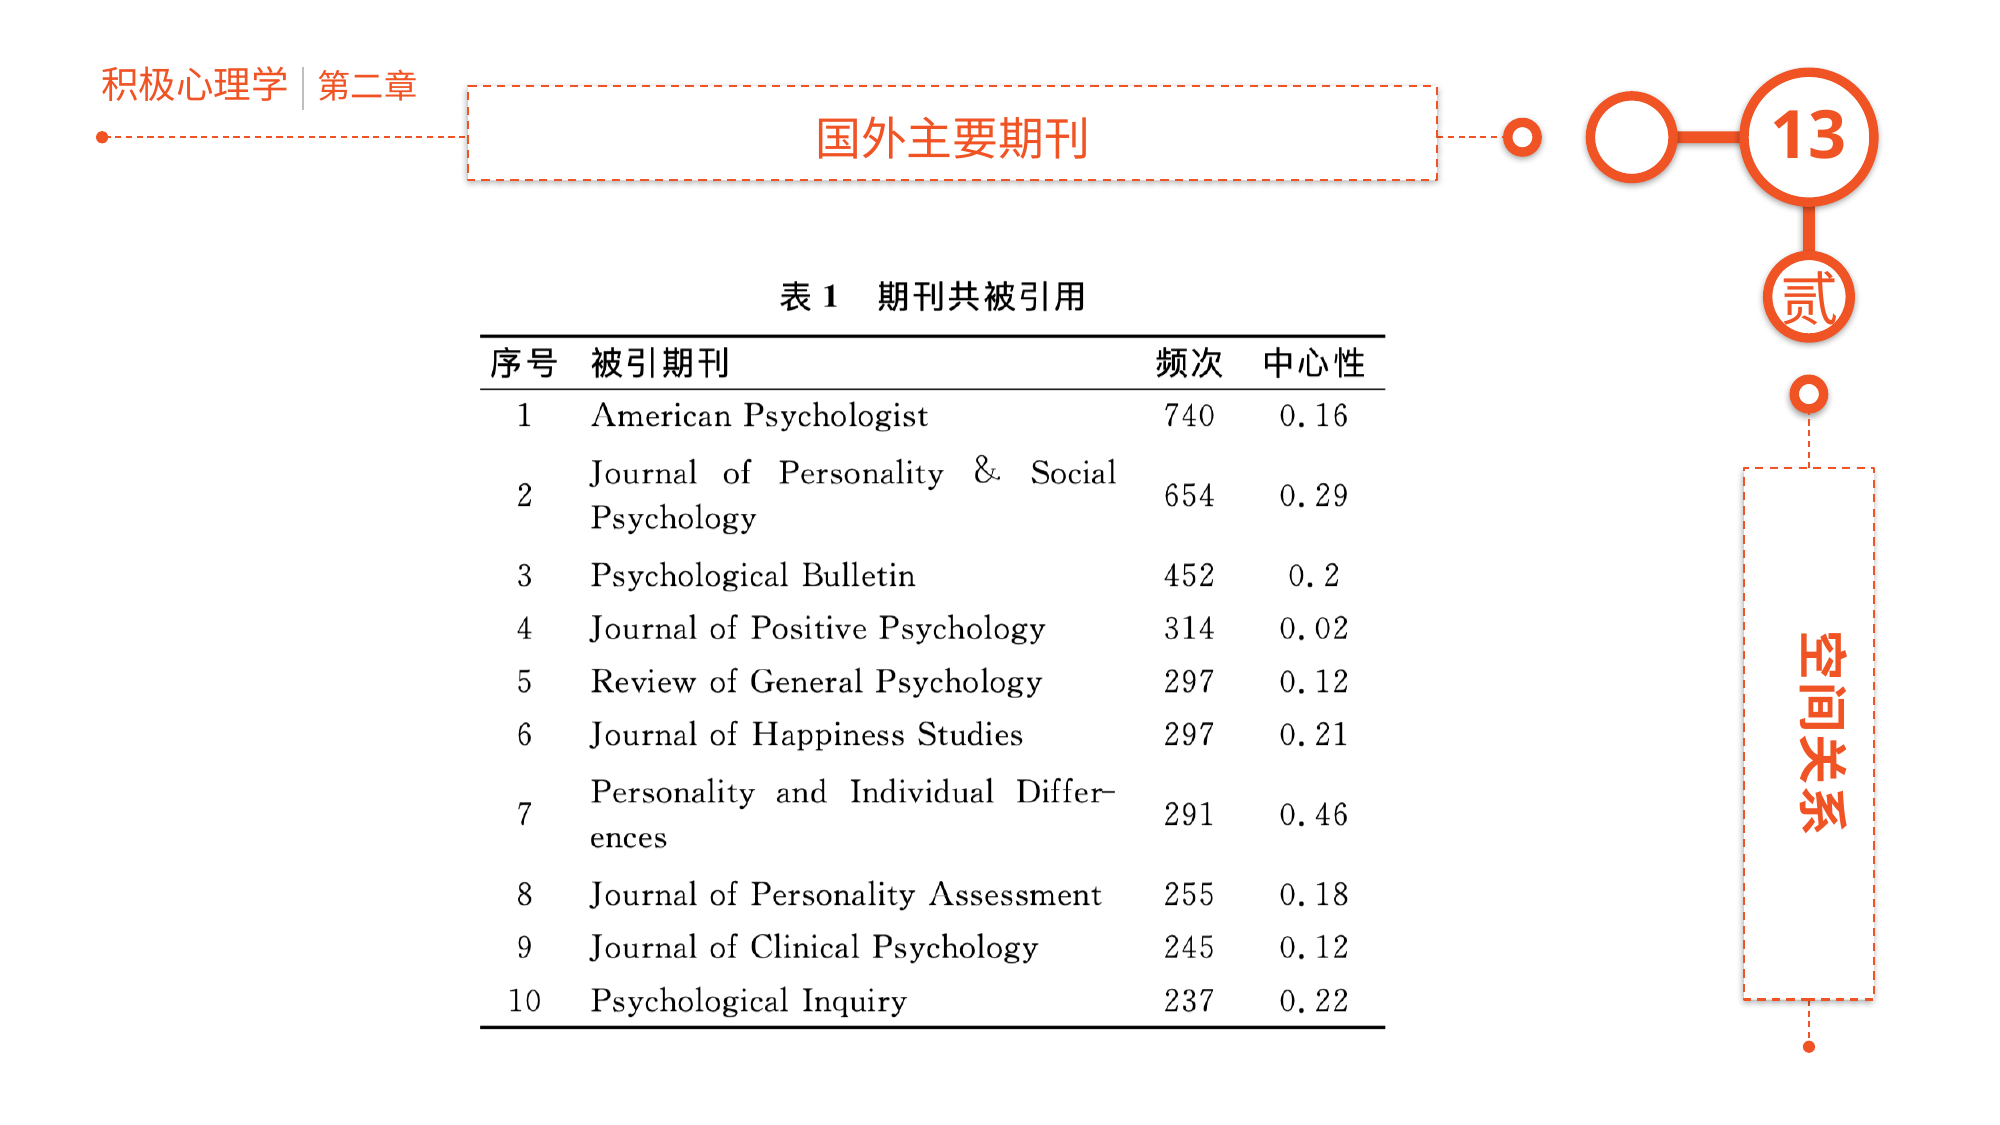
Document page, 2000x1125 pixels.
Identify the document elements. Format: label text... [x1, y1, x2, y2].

text_box 国外主要期刊 [468, 90, 1437, 173]
picture [456, 266, 1395, 1057]
